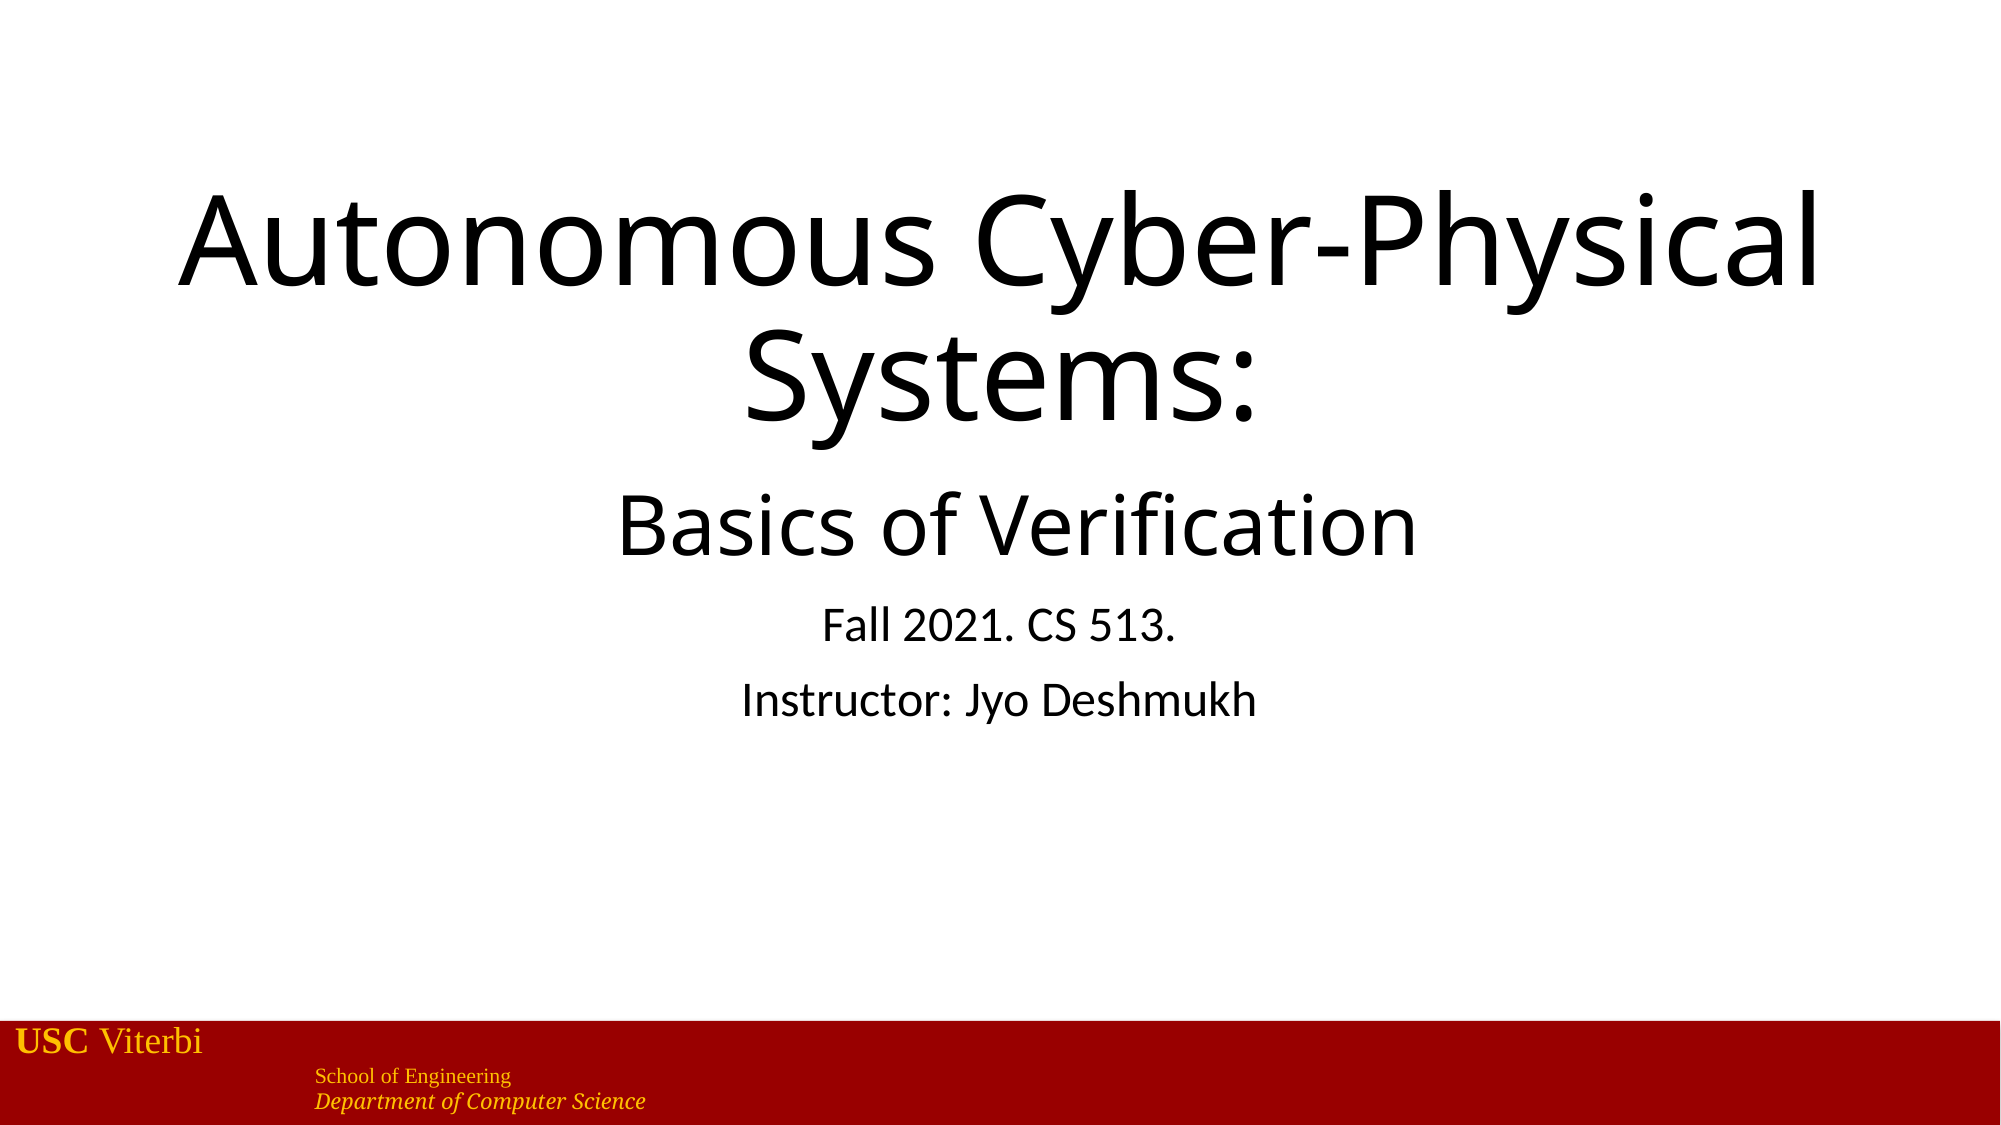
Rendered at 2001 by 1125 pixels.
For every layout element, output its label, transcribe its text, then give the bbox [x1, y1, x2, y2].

subtitle Fall 2021. CS 513. Instructor: Jyo Deshmukh [249, 590, 1750, 863]
title Autonomous Cyber-Physical Systems: Basics of Verification [32, 184, 1972, 576]
